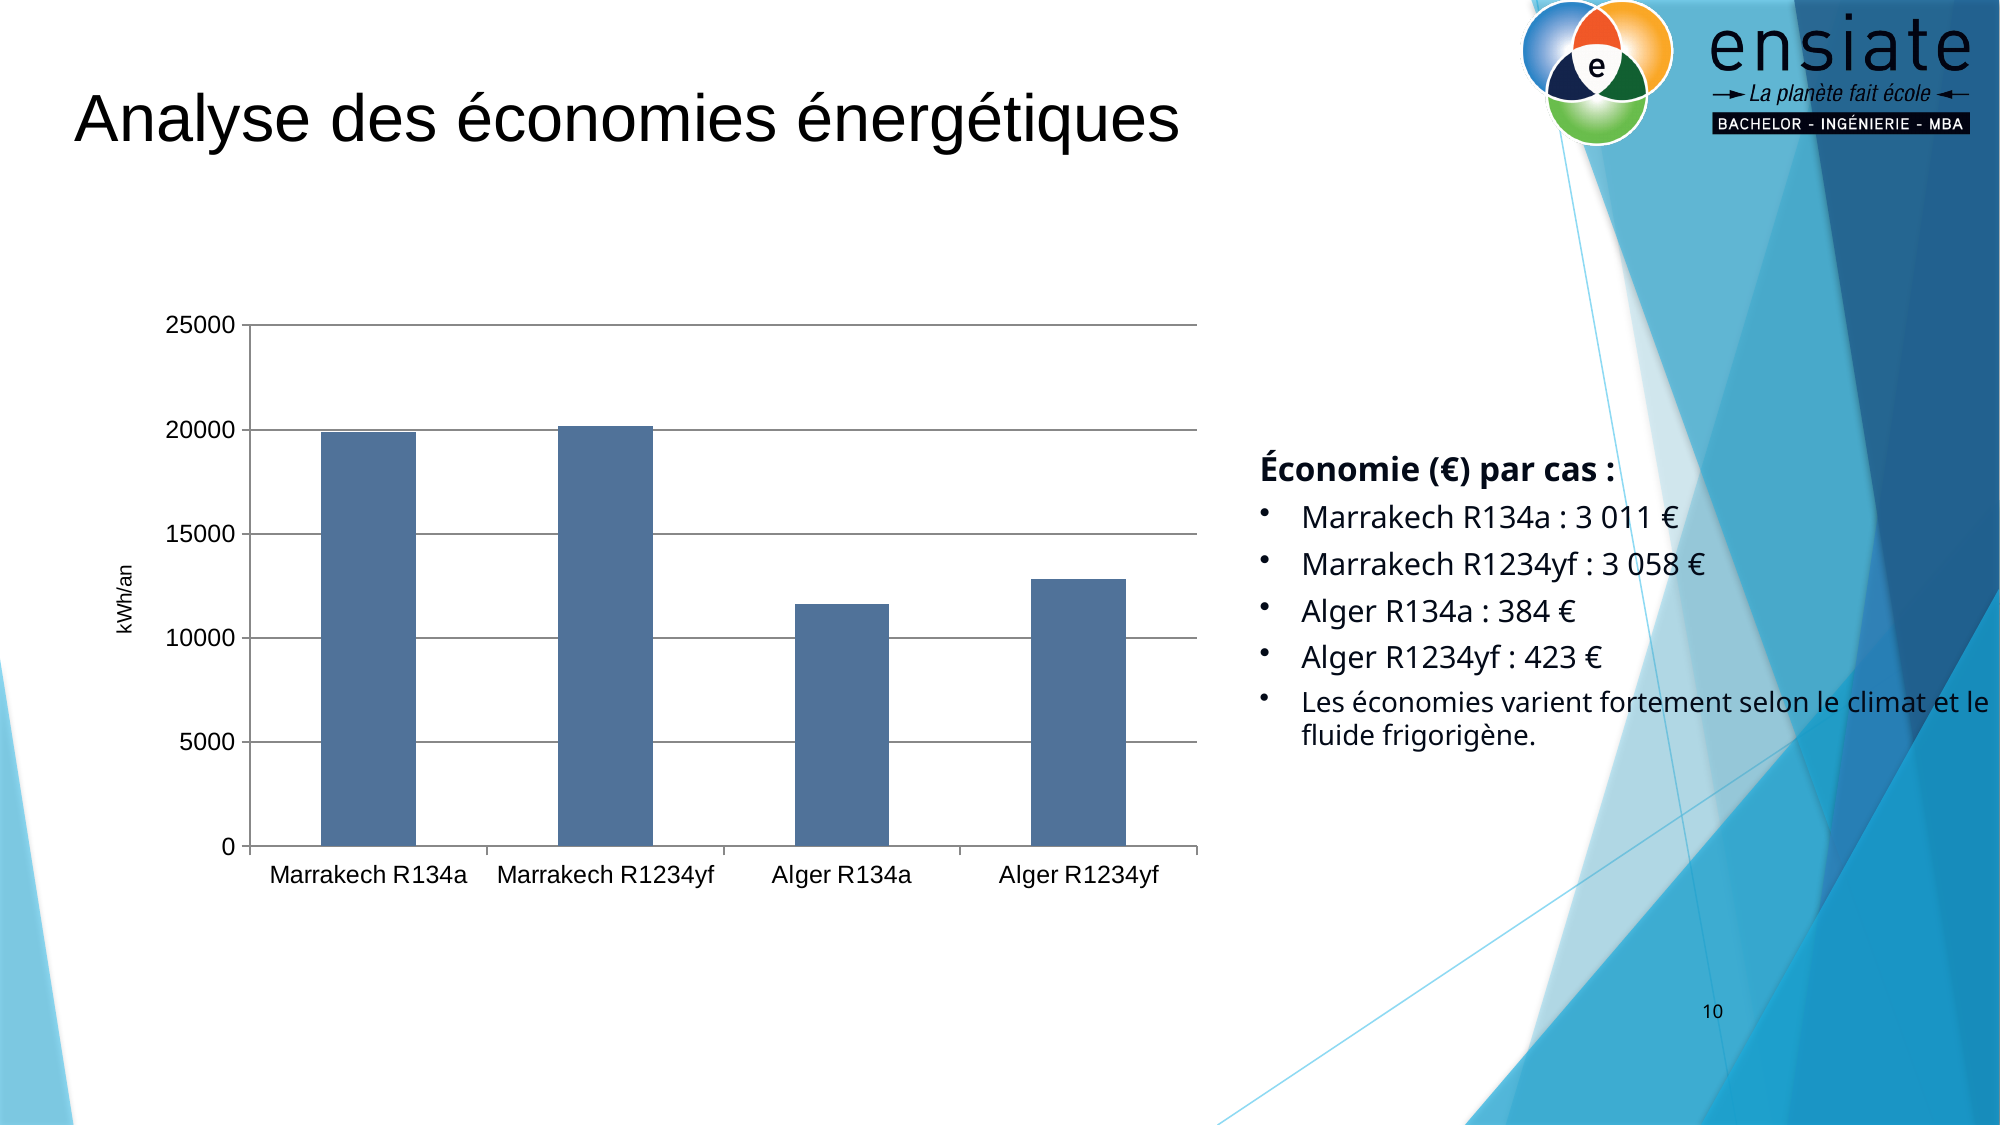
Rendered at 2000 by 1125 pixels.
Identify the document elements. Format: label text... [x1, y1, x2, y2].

text_box 10 [1687, 991, 1796, 1033]
text_box Économie (€) par cas : Marrakech R134a : 3 011 € Marrakech R1234yf : 3 058 € Alger R134a : 384 € Alger R1234yf : 423 € Les économies varient fortement selon le climat et le fluide frigorigène. [1259, 300, 2000, 900]
text_box Analyse des économies énergétiques [59, 60, 1940, 170]
chart [79, 299, 1221, 901]
picture [1520, 0, 1971, 147]
